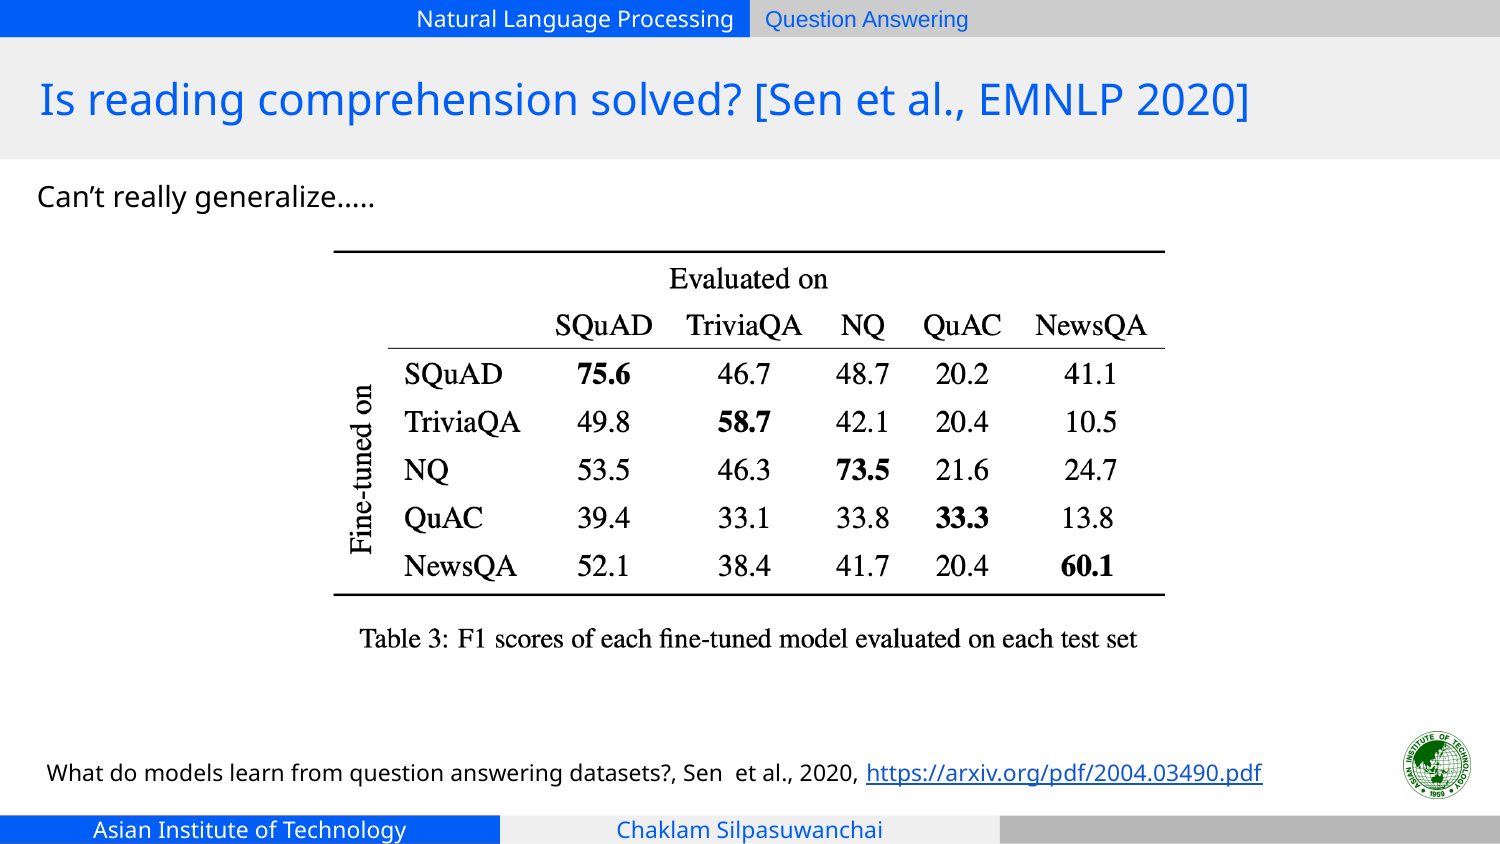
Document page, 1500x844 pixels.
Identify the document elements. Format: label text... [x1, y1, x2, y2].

picture [1403, 731, 1471, 799]
text_box What do models learn from question answering datasets?, Sen et al., 2020, https://arxiv.org/pdf/2004.03490.pdf [31, 743, 1408, 805]
title Is reading comprehension solved? [Sen et al., EMNLP 2020] [24, 37, 1475, 160]
picture [319, 247, 1181, 656]
text_box Can’t really generalize….. [21, 163, 1484, 229]
